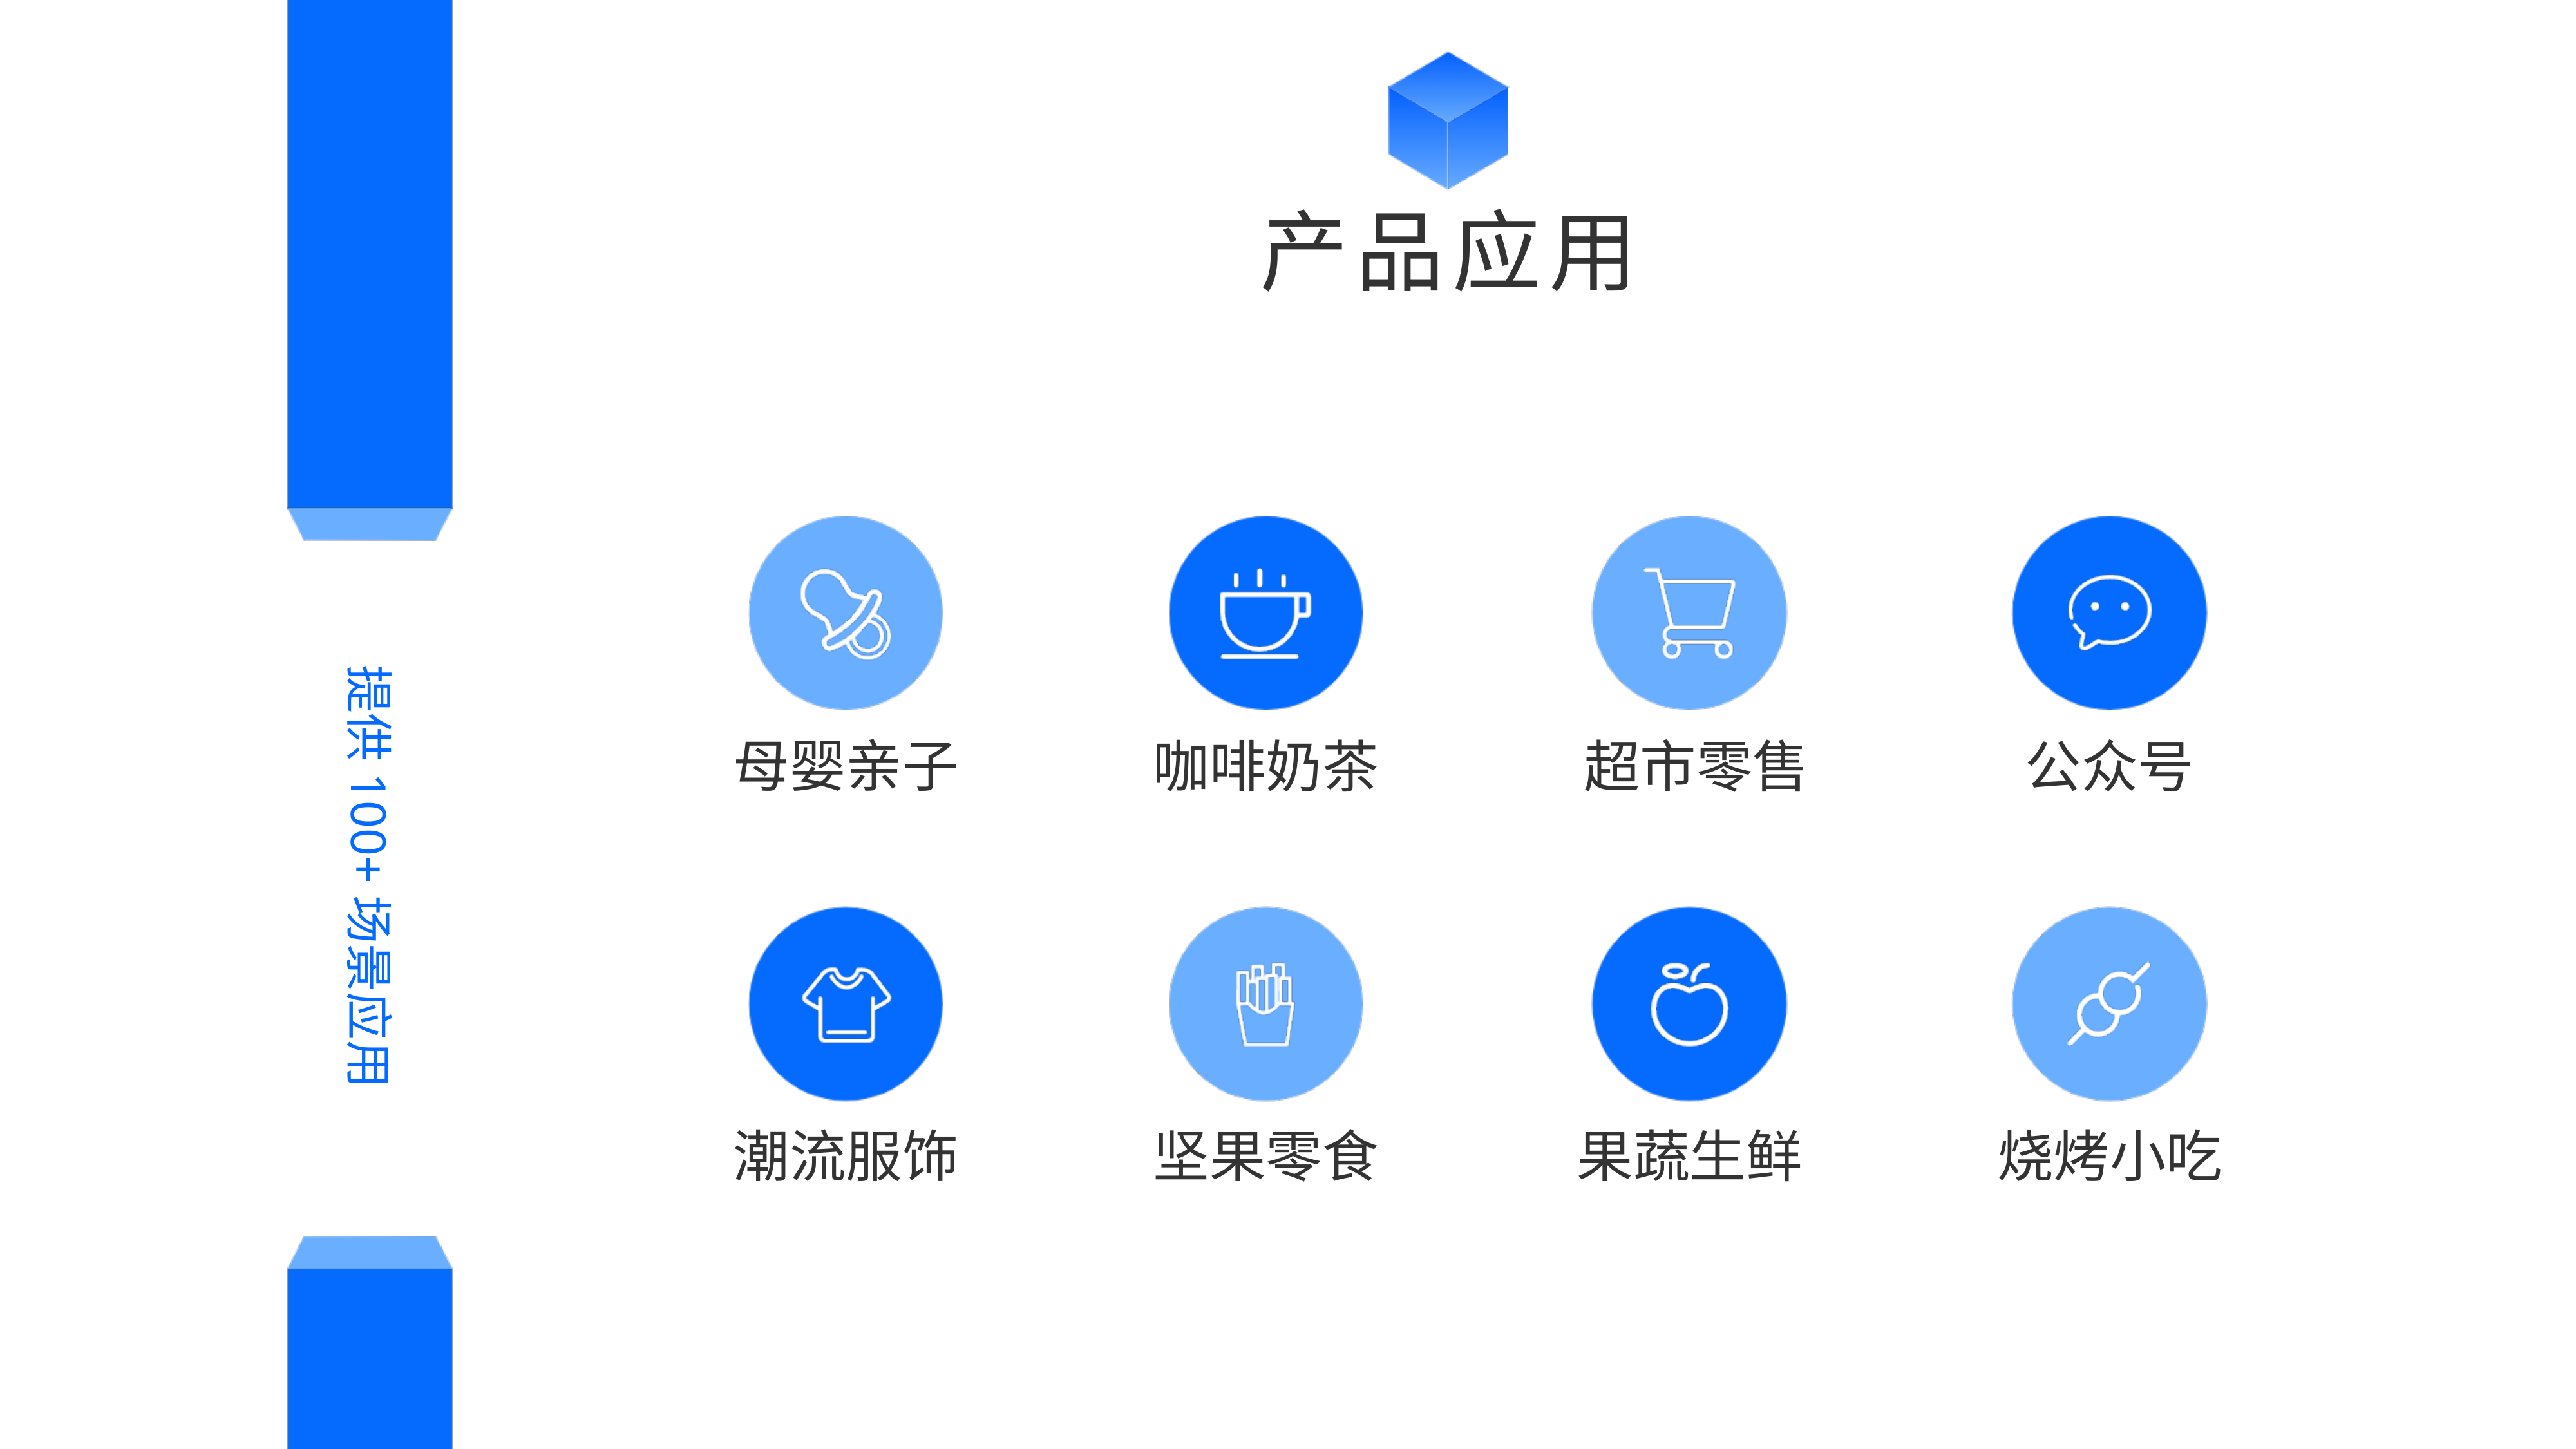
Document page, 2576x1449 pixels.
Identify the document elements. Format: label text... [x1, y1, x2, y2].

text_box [747, 513, 945, 712]
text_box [2011, 513, 2209, 712]
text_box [1591, 513, 1789, 712]
text_box 母婴亲子 [677, 725, 1014, 793]
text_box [1167, 513, 1365, 712]
text_box 潮流服饰 [677, 1115, 1014, 1183]
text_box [2011, 905, 2209, 1103]
text_box 咖啡奶茶 [1097, 726, 1434, 794]
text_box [1039, 50, 1859, 305]
text_box 烧烤小吃 [1941, 1115, 2278, 1183]
text_box 果蔬生鲜 [1520, 1115, 1859, 1183]
text_box 超市零售 [1520, 726, 1873, 793]
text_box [1167, 905, 1365, 1103]
text_box 公众号 [1941, 726, 2278, 793]
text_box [1591, 905, 1789, 1103]
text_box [747, 905, 945, 1103]
text_box 坚果零食 [1097, 1115, 1434, 1183]
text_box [287, 0, 454, 1449]
